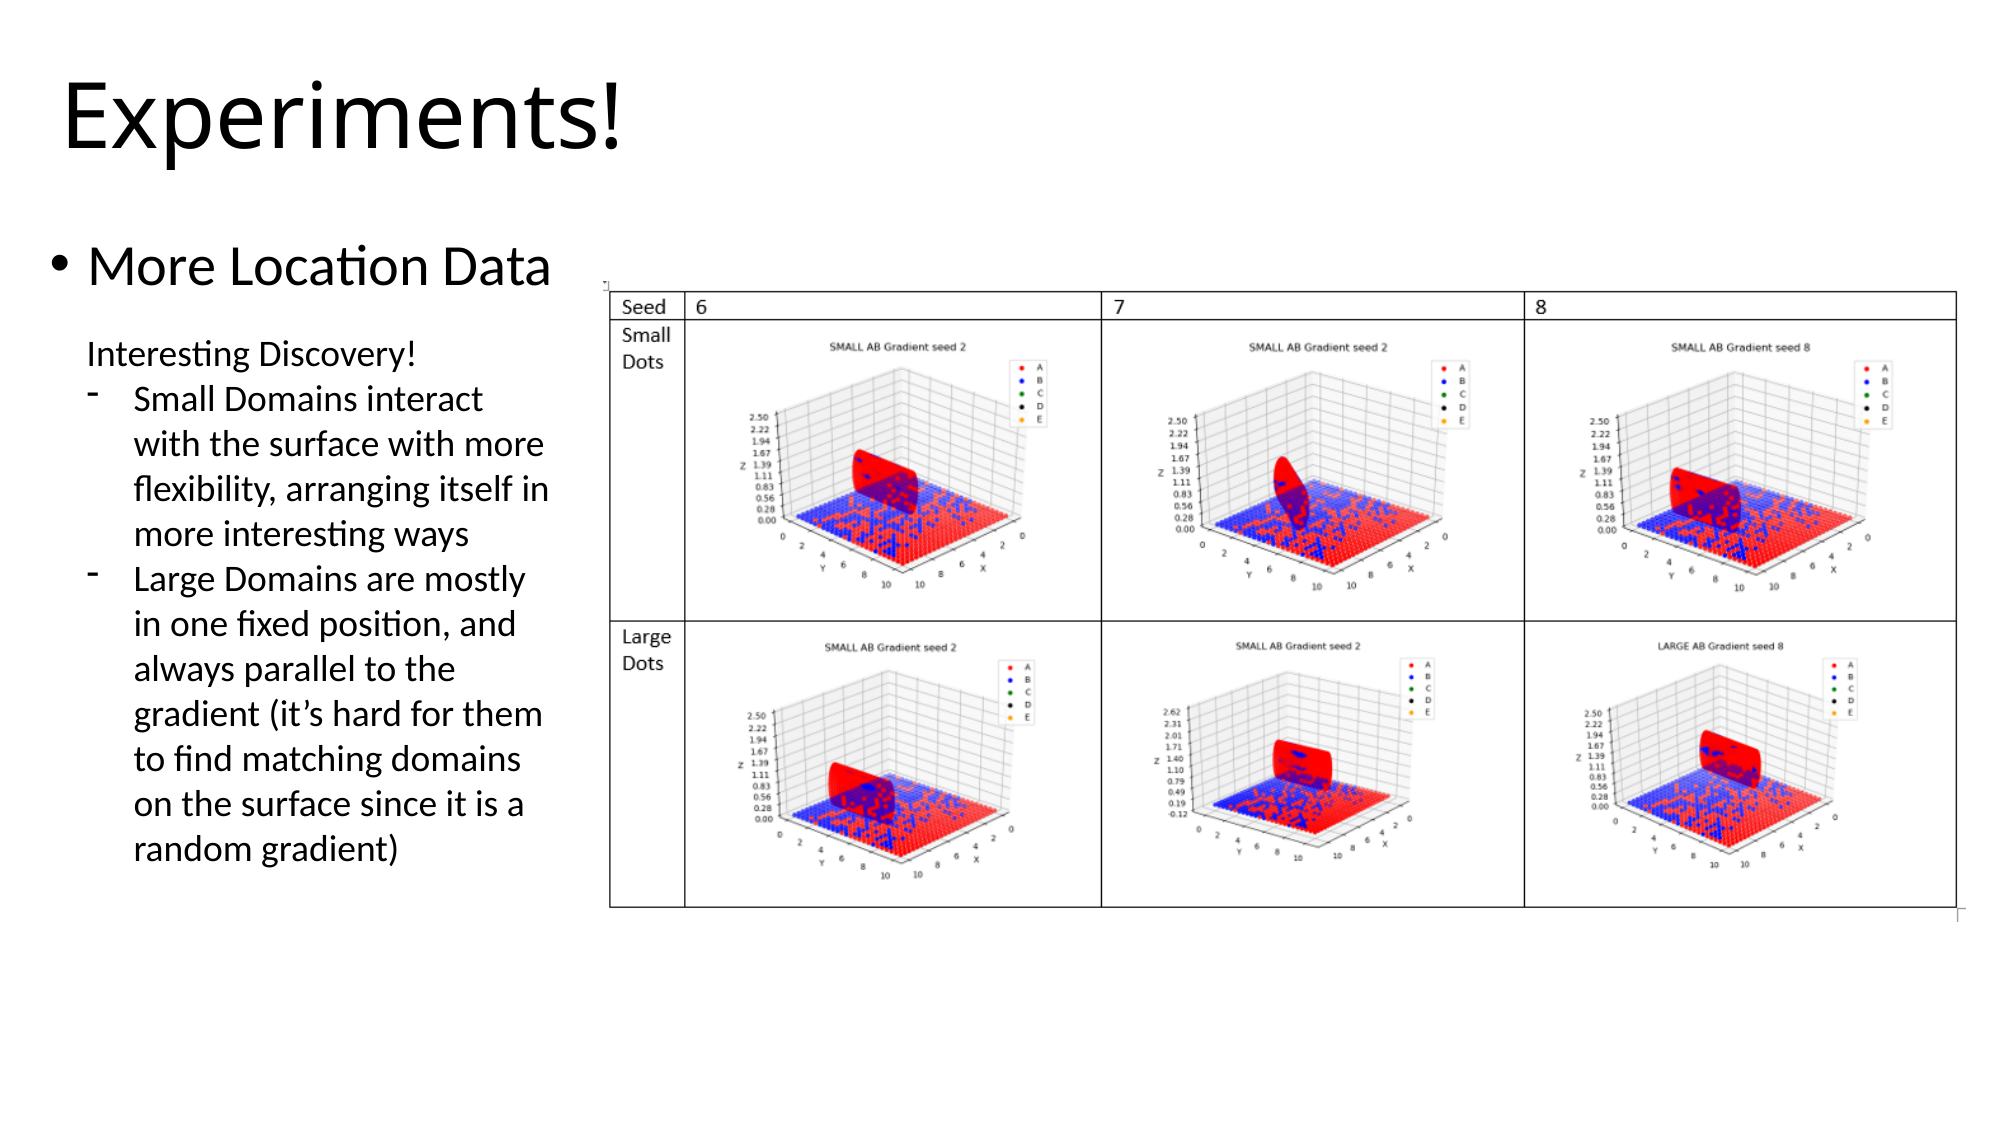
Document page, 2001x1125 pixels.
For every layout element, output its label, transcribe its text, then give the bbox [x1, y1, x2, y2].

text_box Interesting Discovery! Small Domains interact with the surface with more flexibility, arranging itself in more interesting ways Large Domains are mostly in one fixed position, and always parallel to the gradient (it’s hard for them to find matching domains on the surface since it is a random gradient) [71, 321, 567, 877]
title Experiments! [45, 9, 1770, 228]
picture [603, 281, 1966, 922]
list More Location Data [34, 227, 1760, 941]
